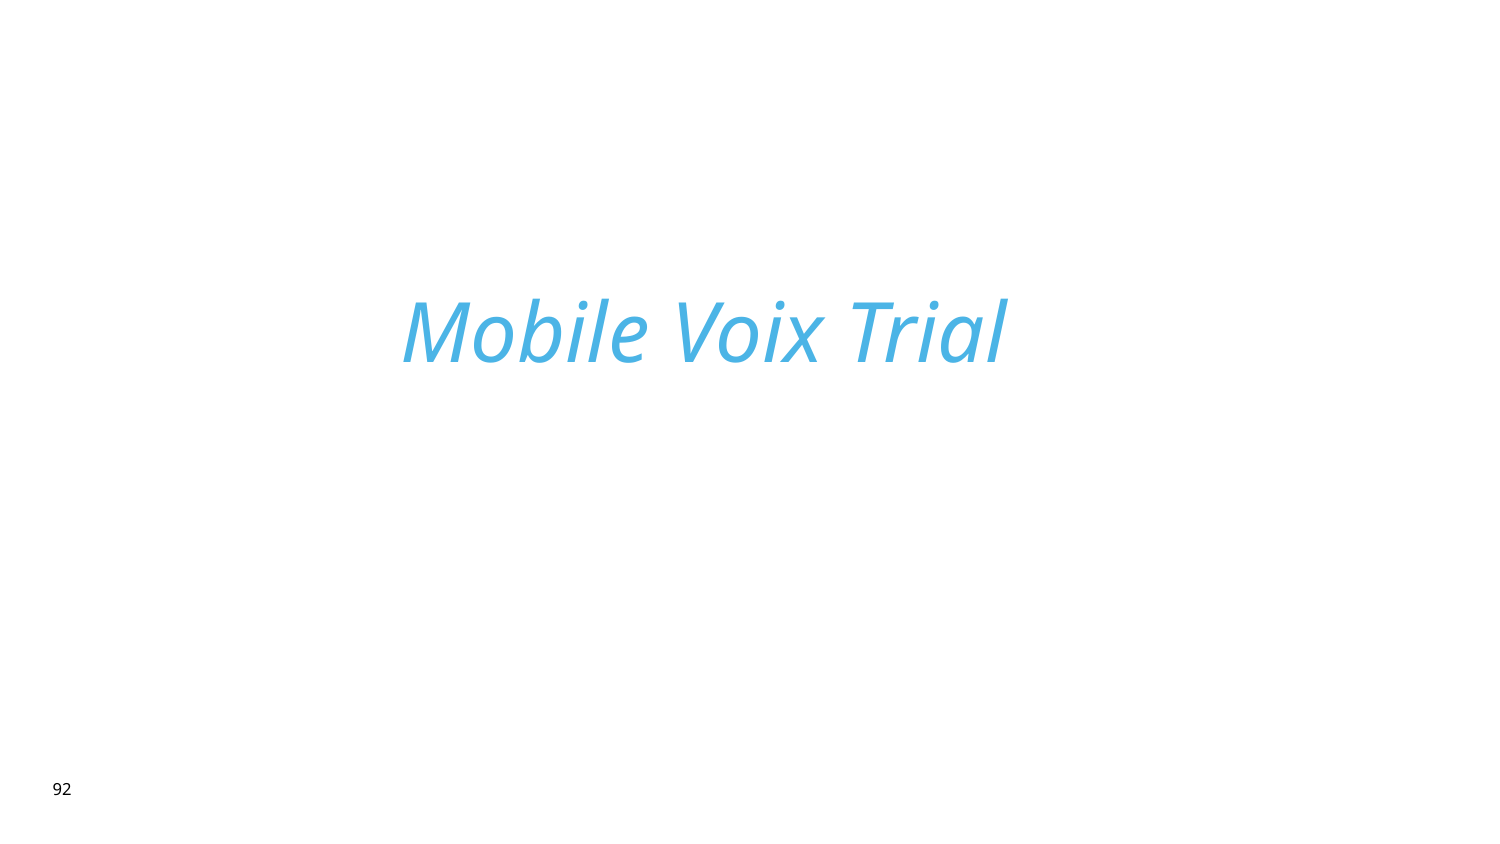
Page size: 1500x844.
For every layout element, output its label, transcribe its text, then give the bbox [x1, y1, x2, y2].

text_box [224, 293, 1276, 551]
text_box Mobile Voix Trial [125, 271, 1283, 591]
